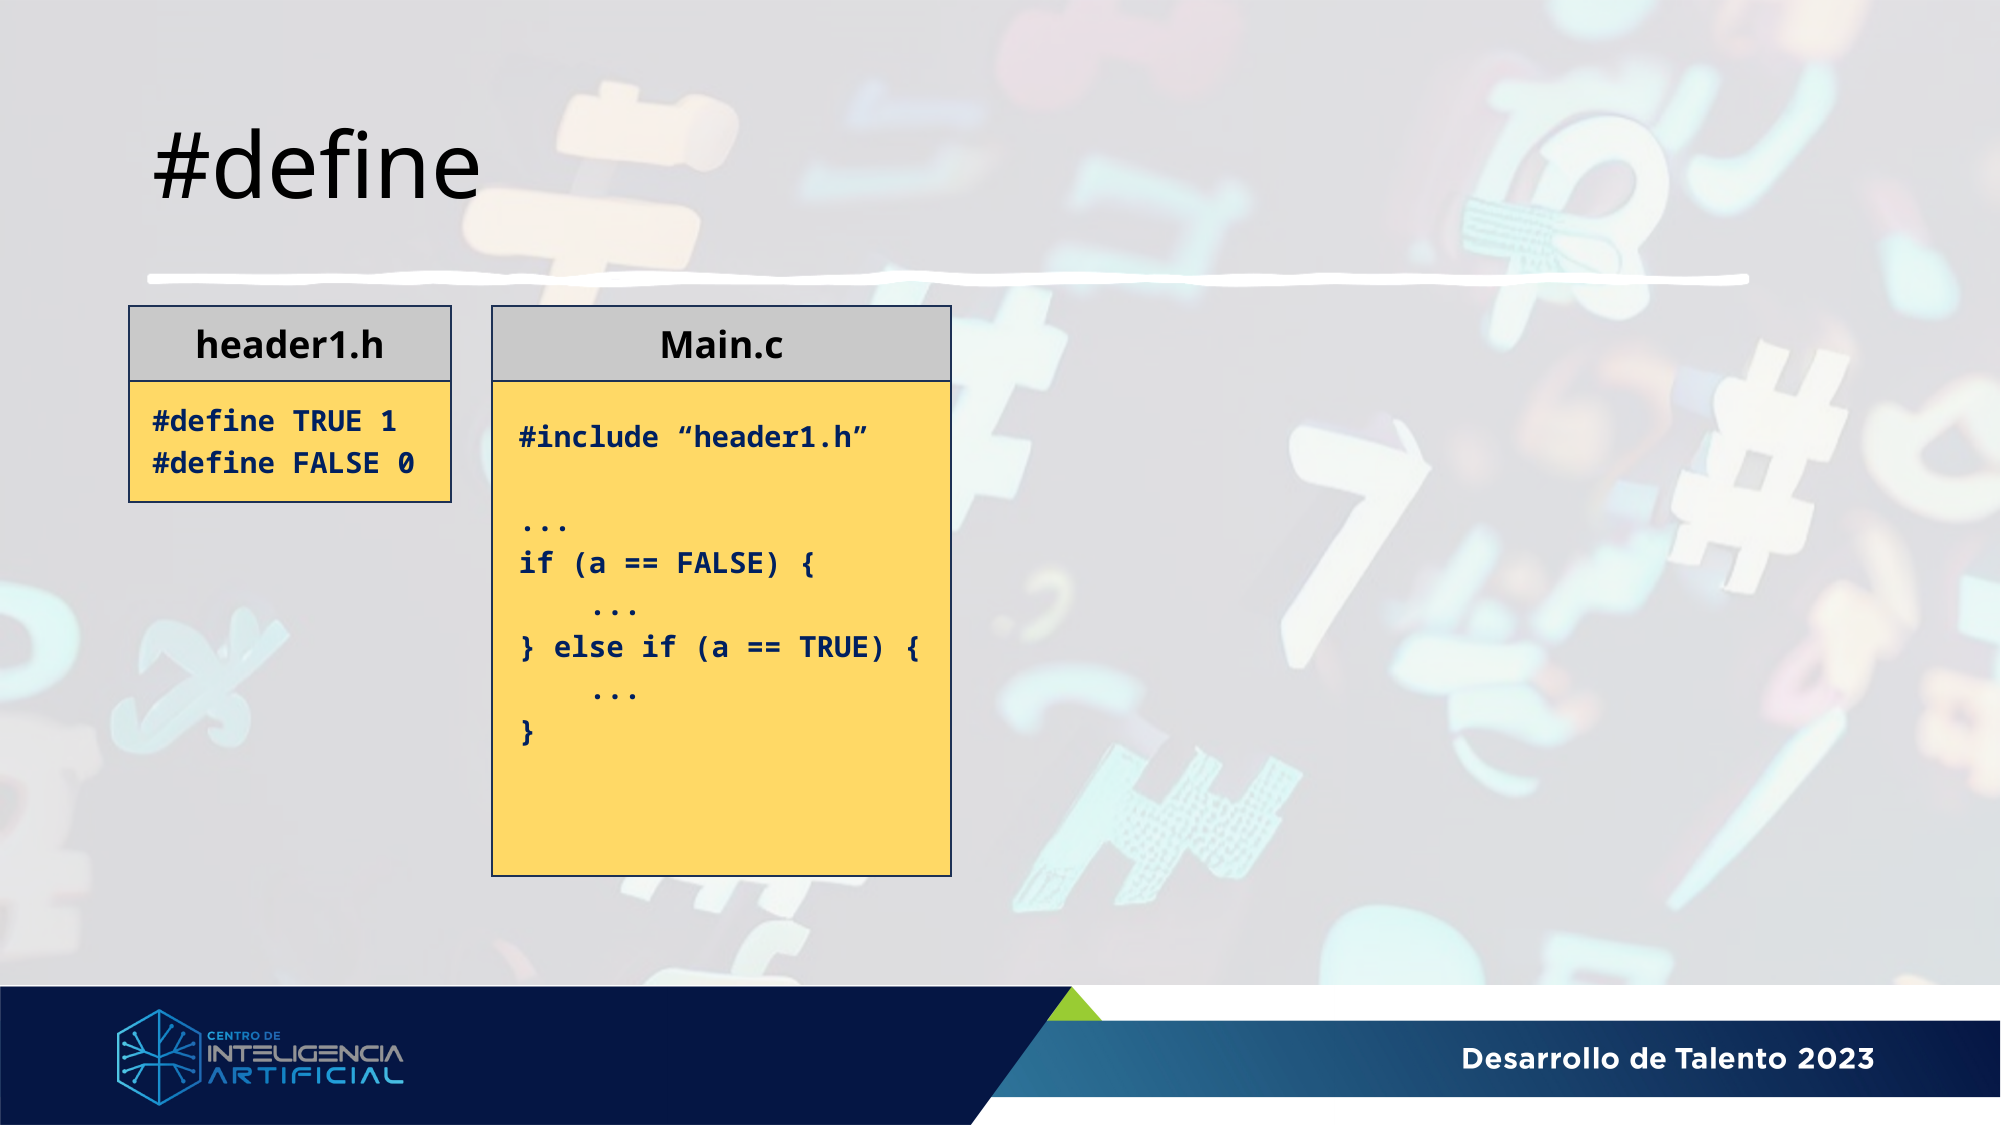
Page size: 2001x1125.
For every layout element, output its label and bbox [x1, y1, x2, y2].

picture [0, 0, 2001, 1125]
text_box [492, 305, 951, 876]
text_box [129, 305, 451, 503]
